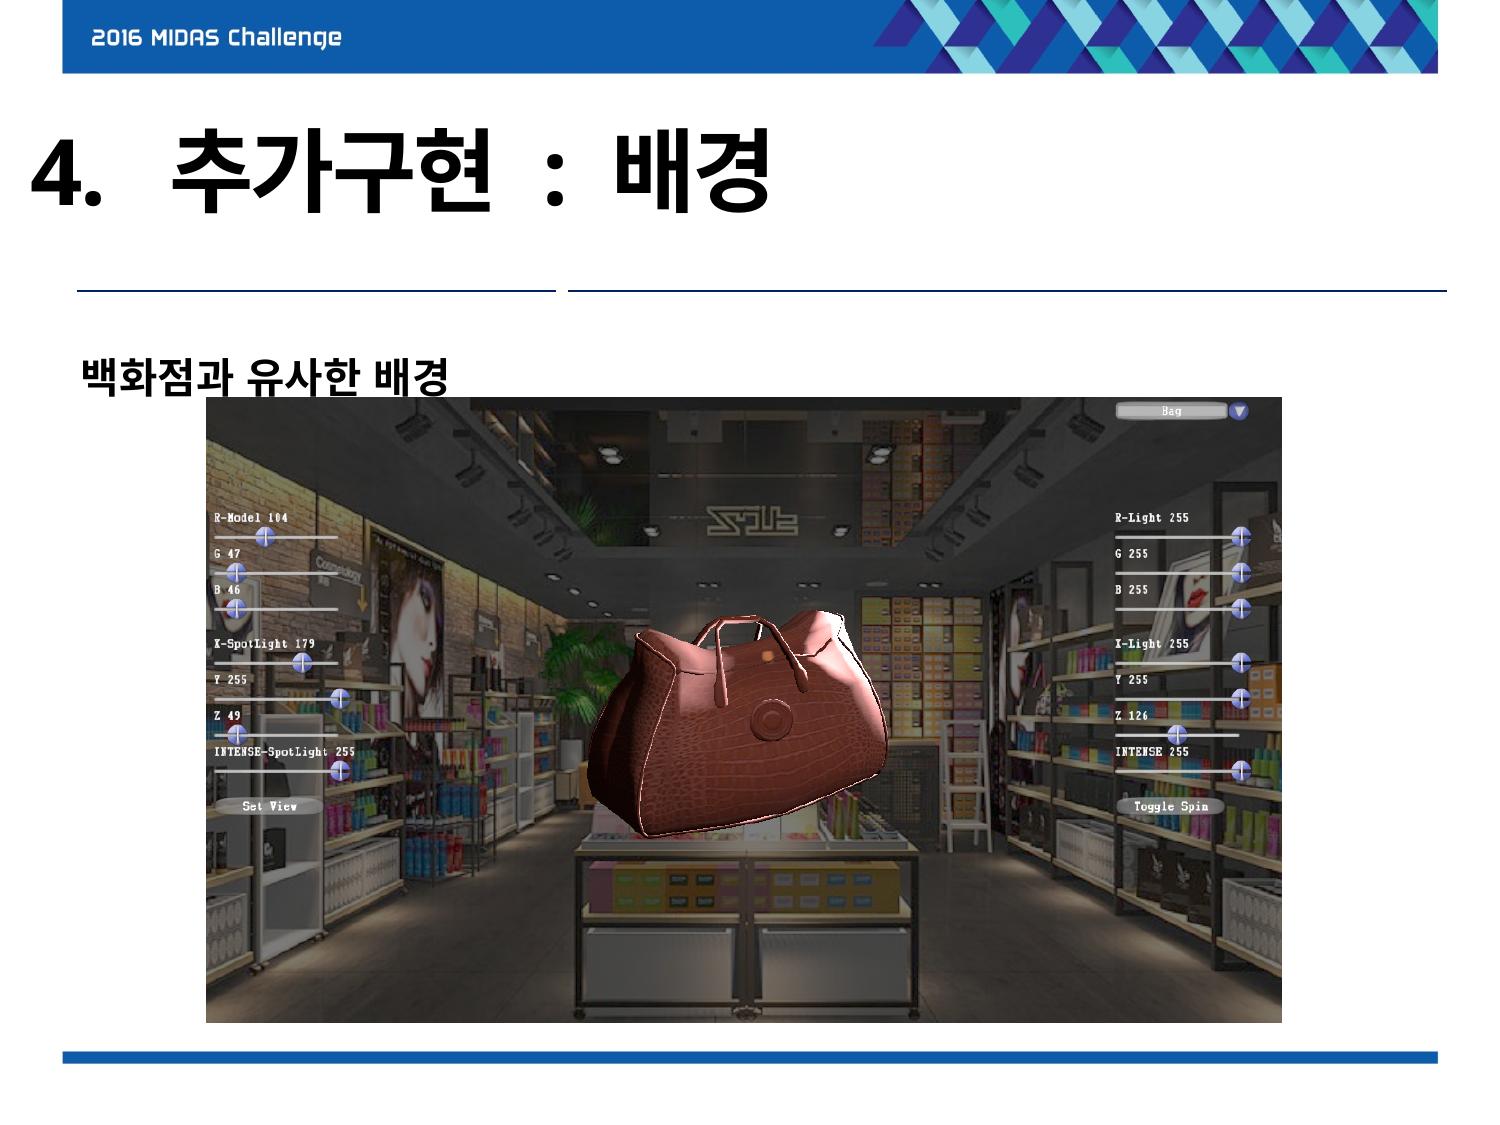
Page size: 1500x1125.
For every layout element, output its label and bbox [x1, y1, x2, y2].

text_box [76, 290, 1448, 299]
picture [0, 0, 1500, 1125]
